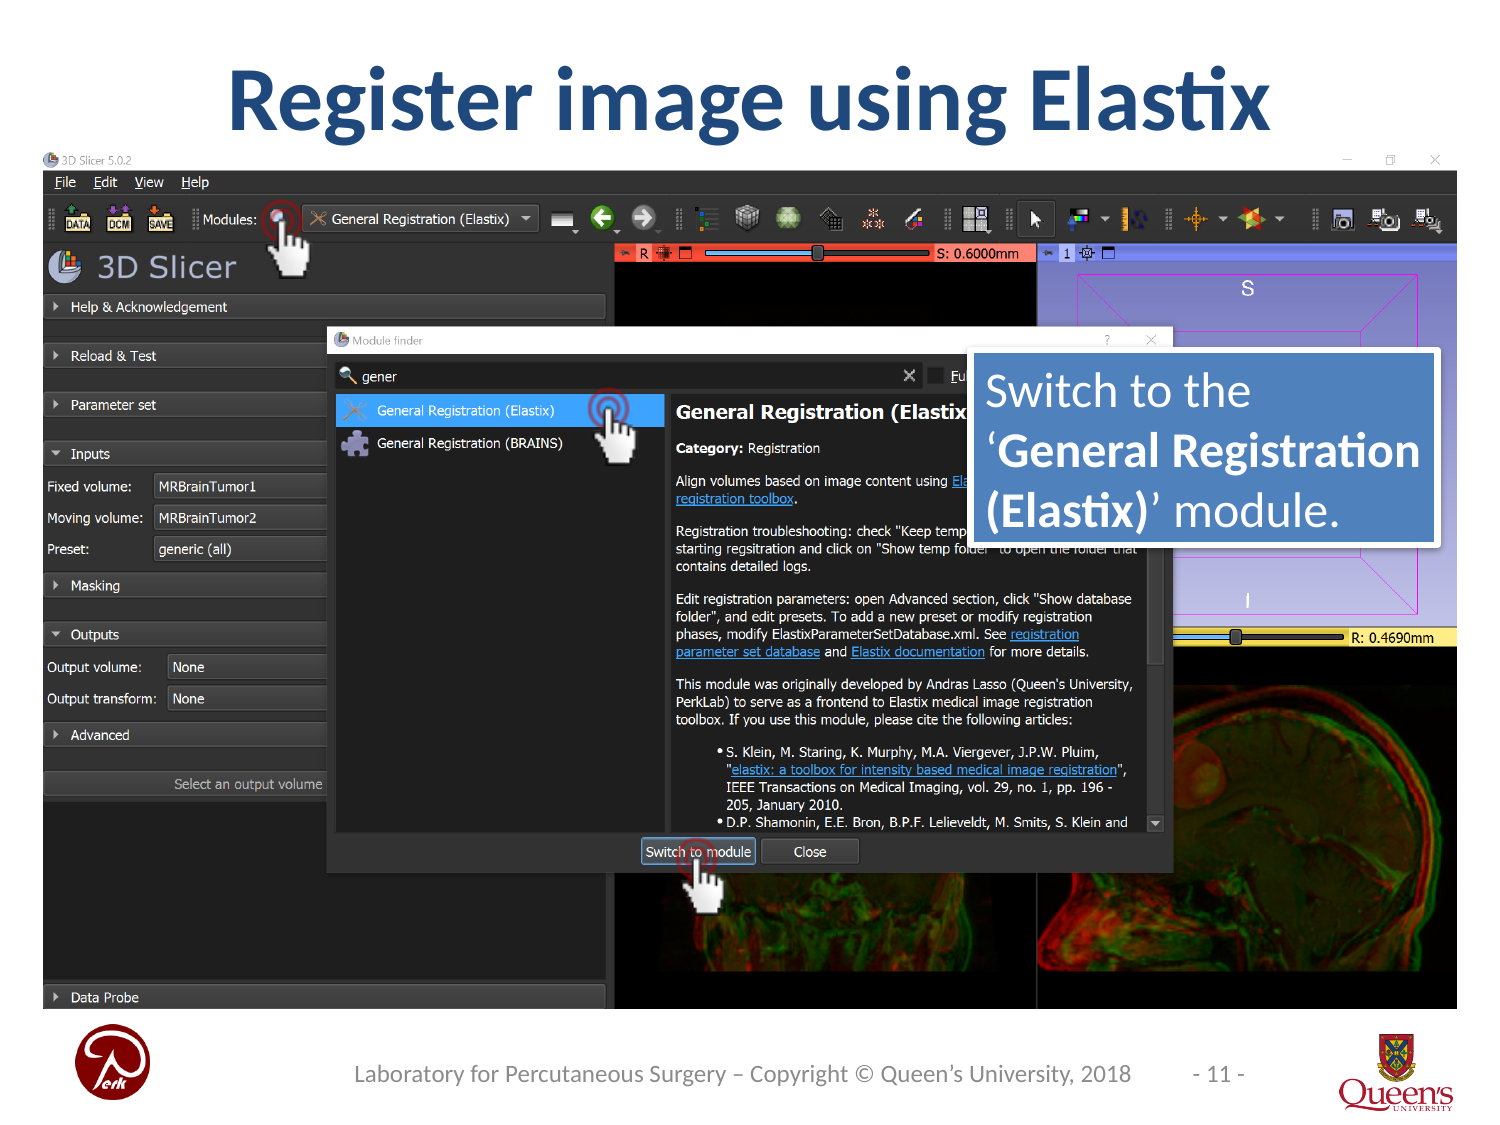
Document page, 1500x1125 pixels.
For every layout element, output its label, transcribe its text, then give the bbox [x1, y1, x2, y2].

footer Laboratory for Percutaneous Surgery – Copyright © Queen’s University, 2018 [312, 1042, 1175, 1103]
slide_number - 11 - [1175, 1042, 1263, 1103]
picture [1339, 1034, 1453, 1111]
picture [43, 149, 1457, 1010]
title Register image using Elastix [74, 0, 1426, 148]
picture [75, 1024, 150, 1100]
